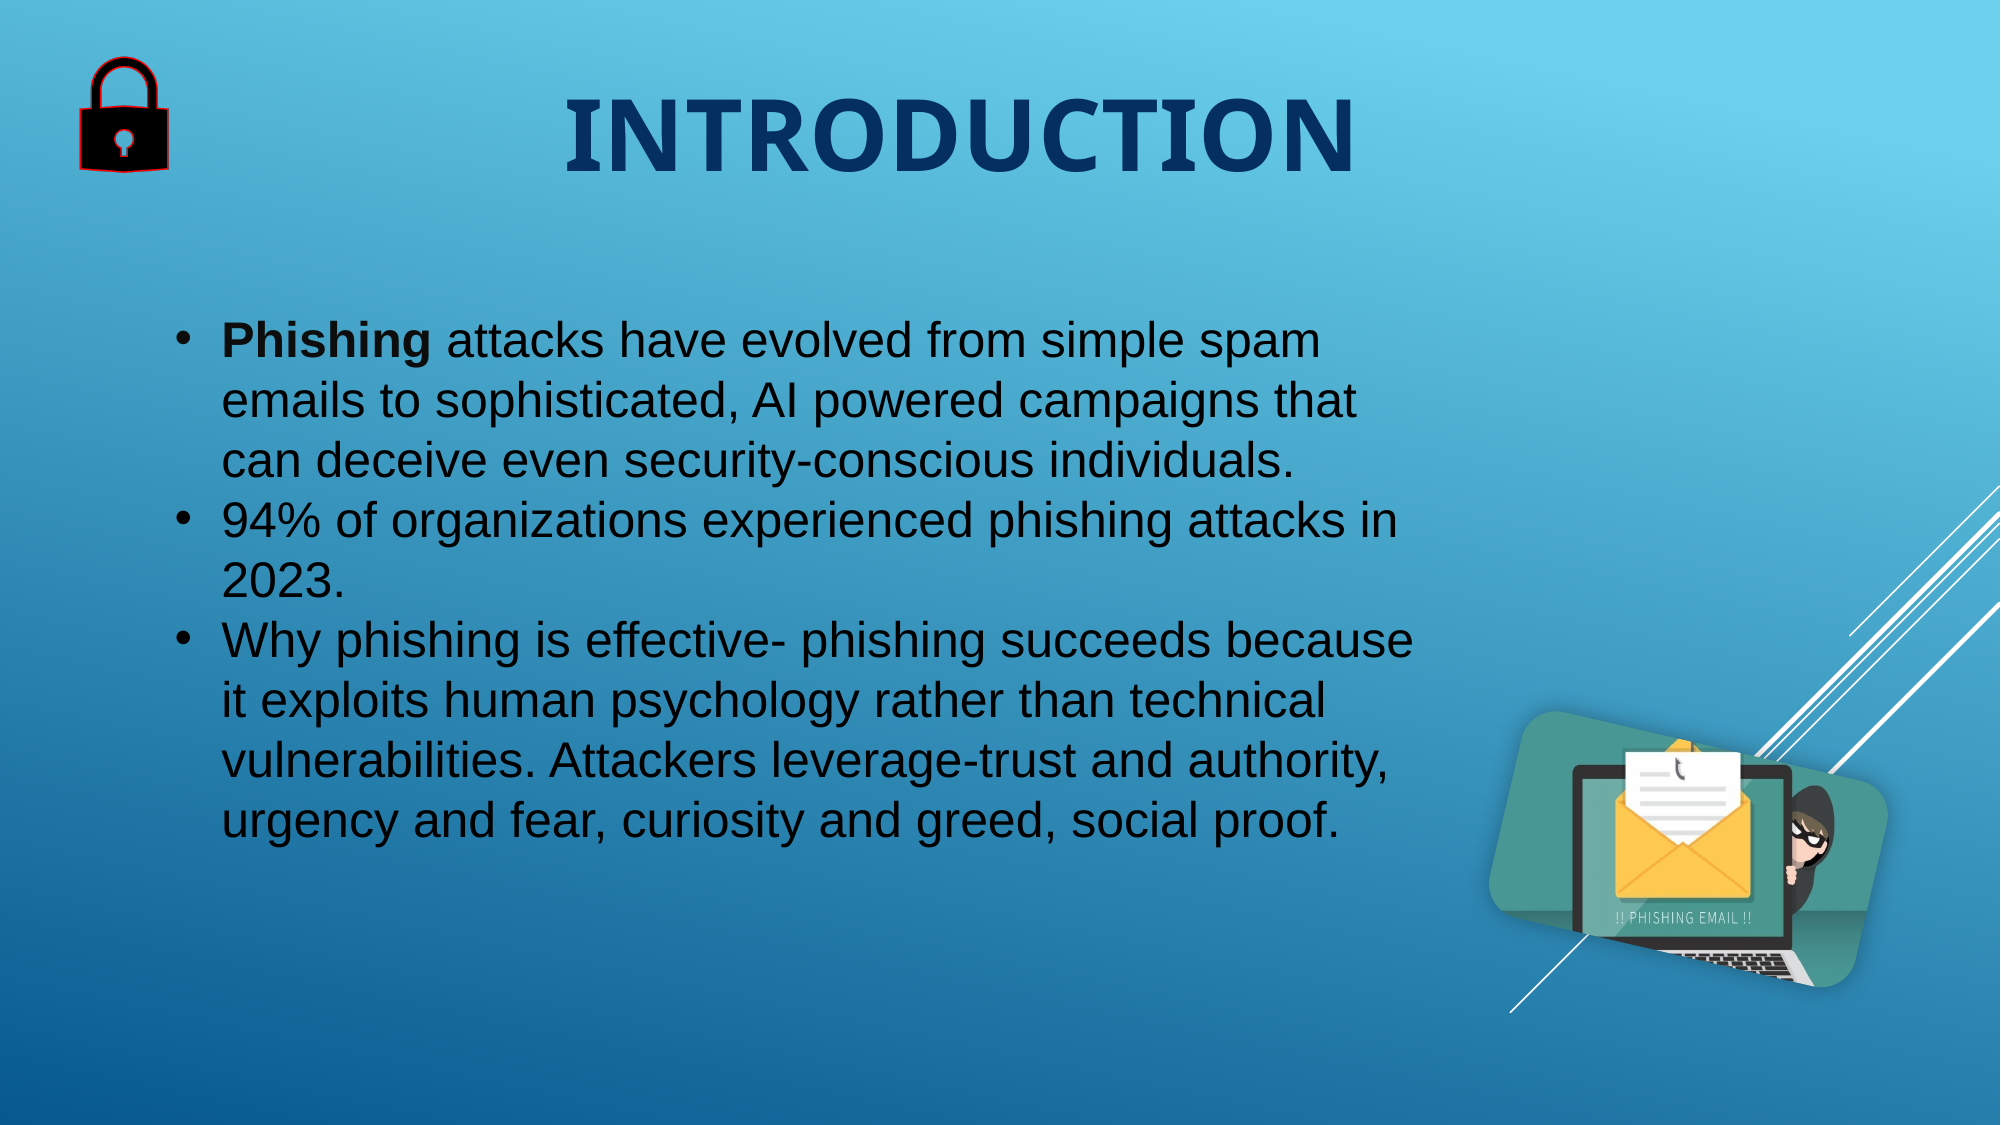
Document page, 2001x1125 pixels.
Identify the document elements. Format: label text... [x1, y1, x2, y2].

text_box INTRODUCTION [550, 63, 1375, 199]
text_box Phishing attacks have evolved from simple spam emails to sophisticated, AI powered campaigns that can deceive even security-conscious individuals. 94% of organizations experienced phishing attacks in 2023. Why phishing is effective- phishing succeeds because it exploits human psychology rather than technical vulnerabilities. Attackers leverage-trust and authority, urgency and fear, curiosity and greed, social proof. [159, 299, 1453, 855]
picture [1489, 711, 1888, 988]
picture [48, 39, 200, 190]
